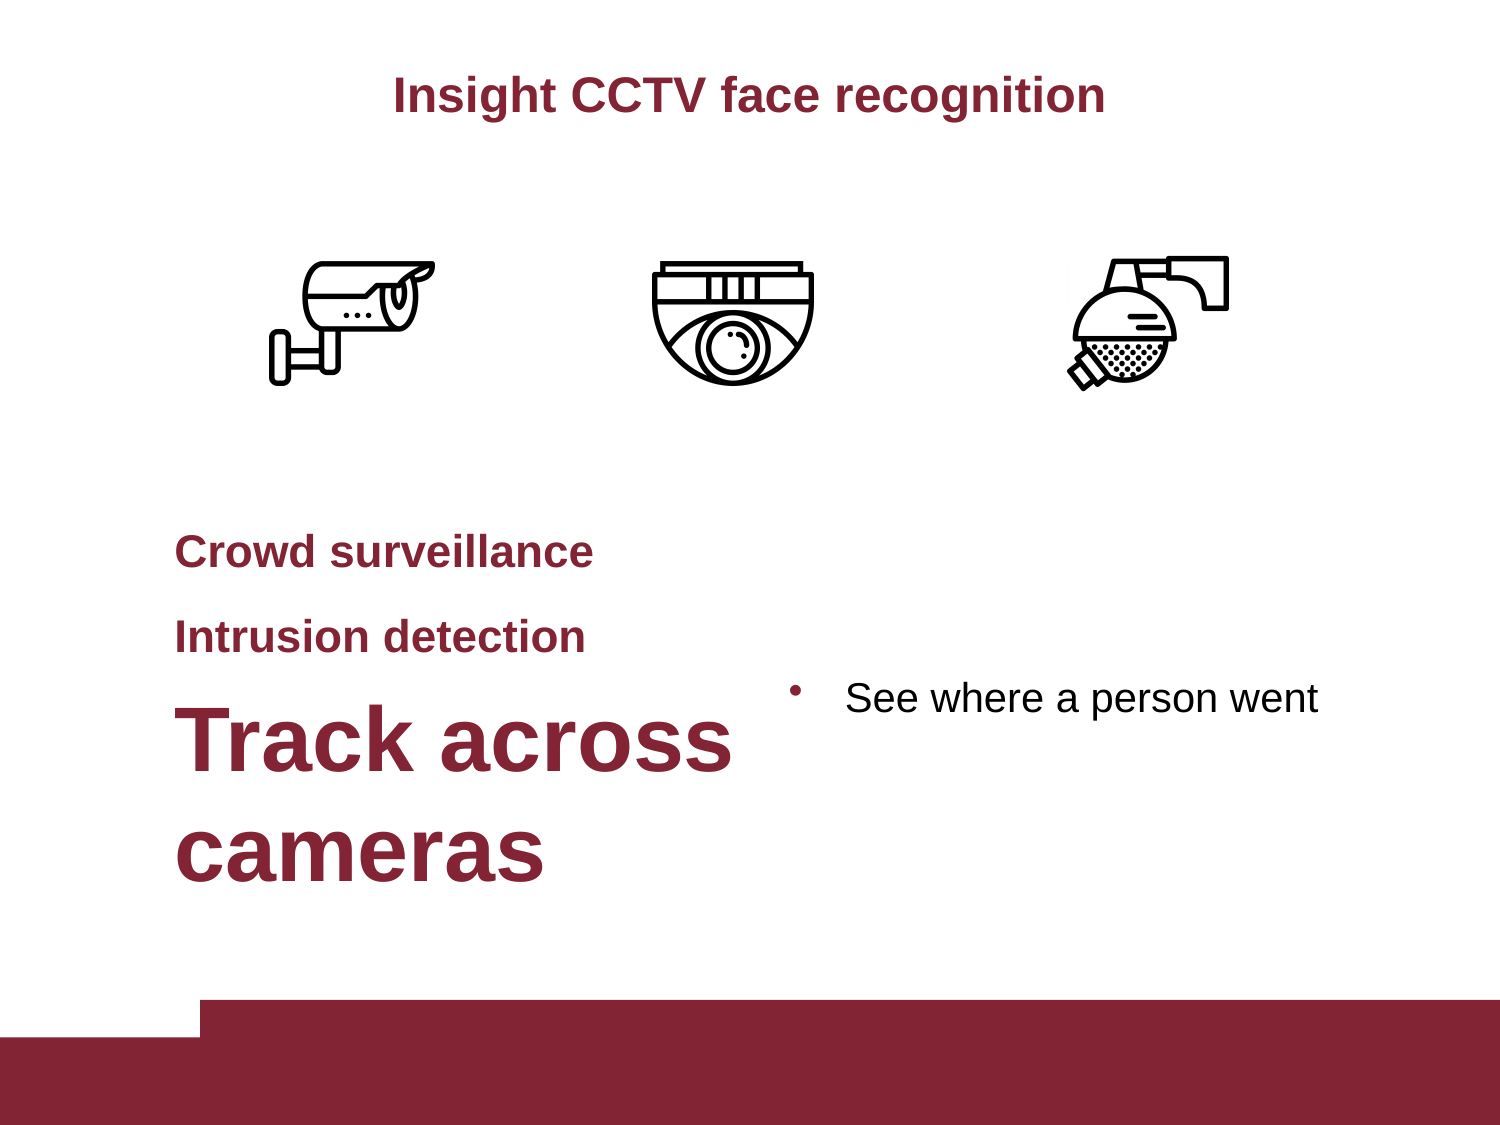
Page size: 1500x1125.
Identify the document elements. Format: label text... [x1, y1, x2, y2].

text_box Track across cameras [159, 672, 773, 816]
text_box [269, 242, 1230, 405]
text_box Crowd surveillance [159, 514, 631, 590]
text_box Intrusion detection [159, 598, 727, 672]
text_box Insight CCTV face recognition [366, 54, 1134, 138]
text_box See where a person went [773, 478, 1400, 971]
